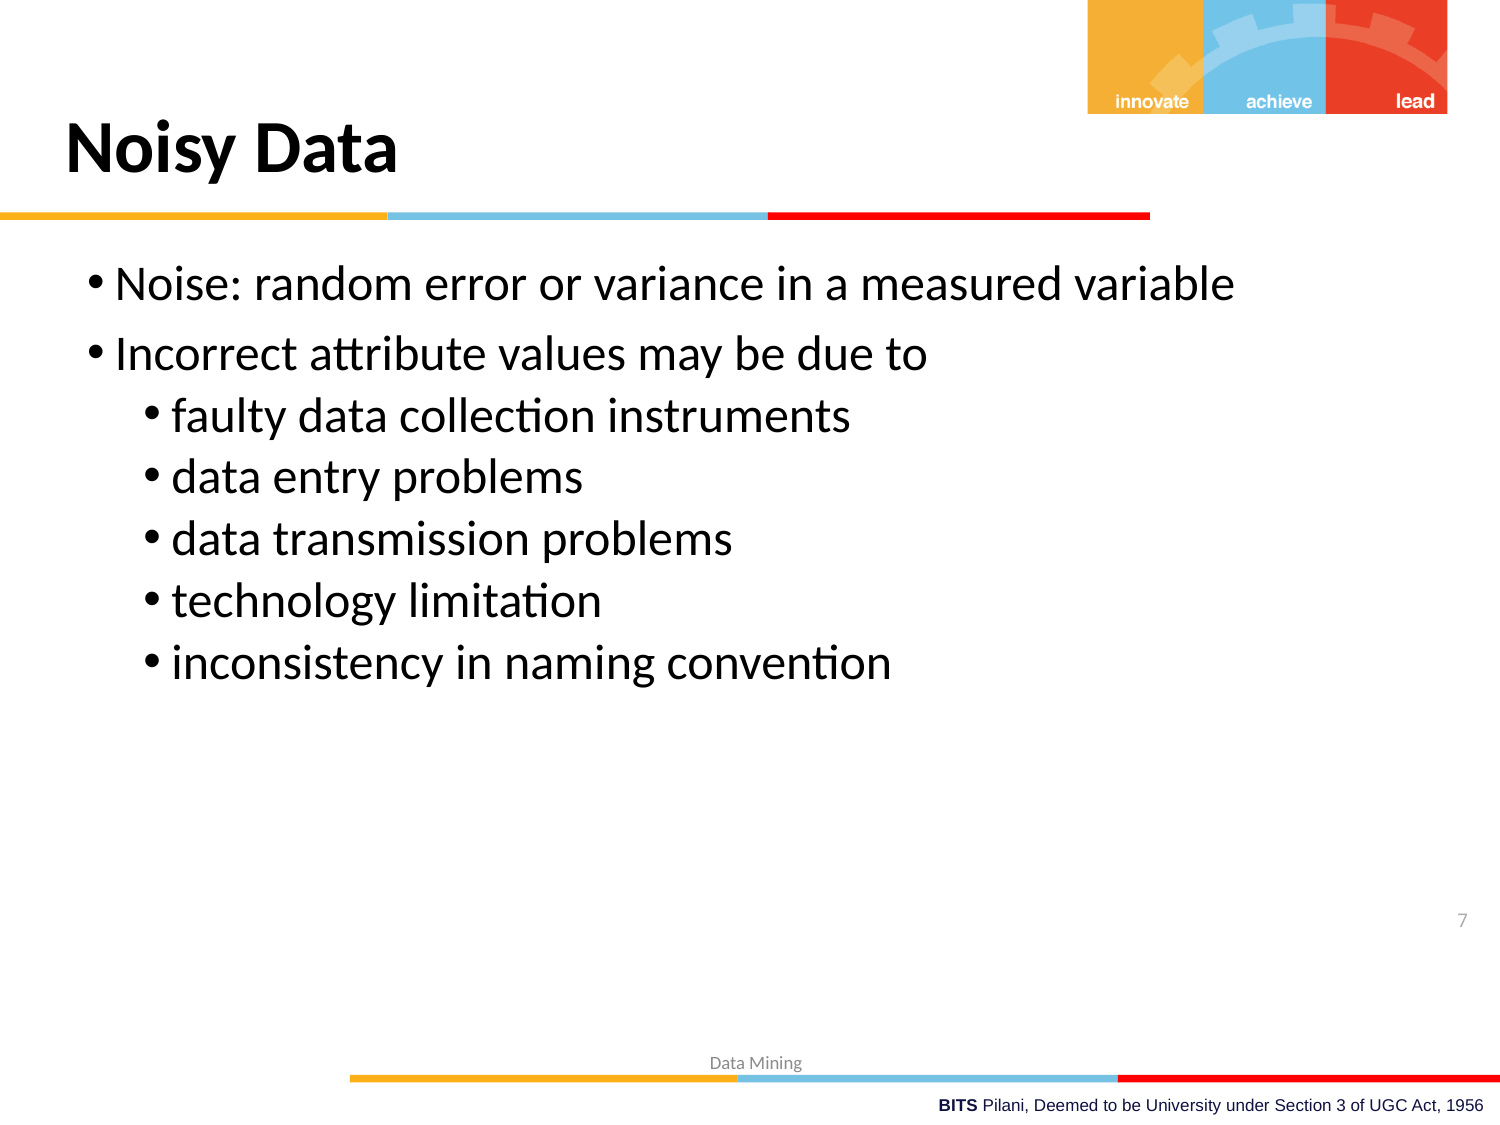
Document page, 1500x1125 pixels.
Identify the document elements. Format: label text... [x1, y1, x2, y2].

list Noise: random error or variance in a measured variable Incorrect attribute values may be due to faulty data collection instruments data entry problems data transmission problems technology limitation inconsistency in naming convention [71, 249, 1366, 988]
text_box 7 [1366, 894, 1483, 942]
title Noisy Data [50, 112, 1344, 185]
picture [1087, 0, 1448, 114]
